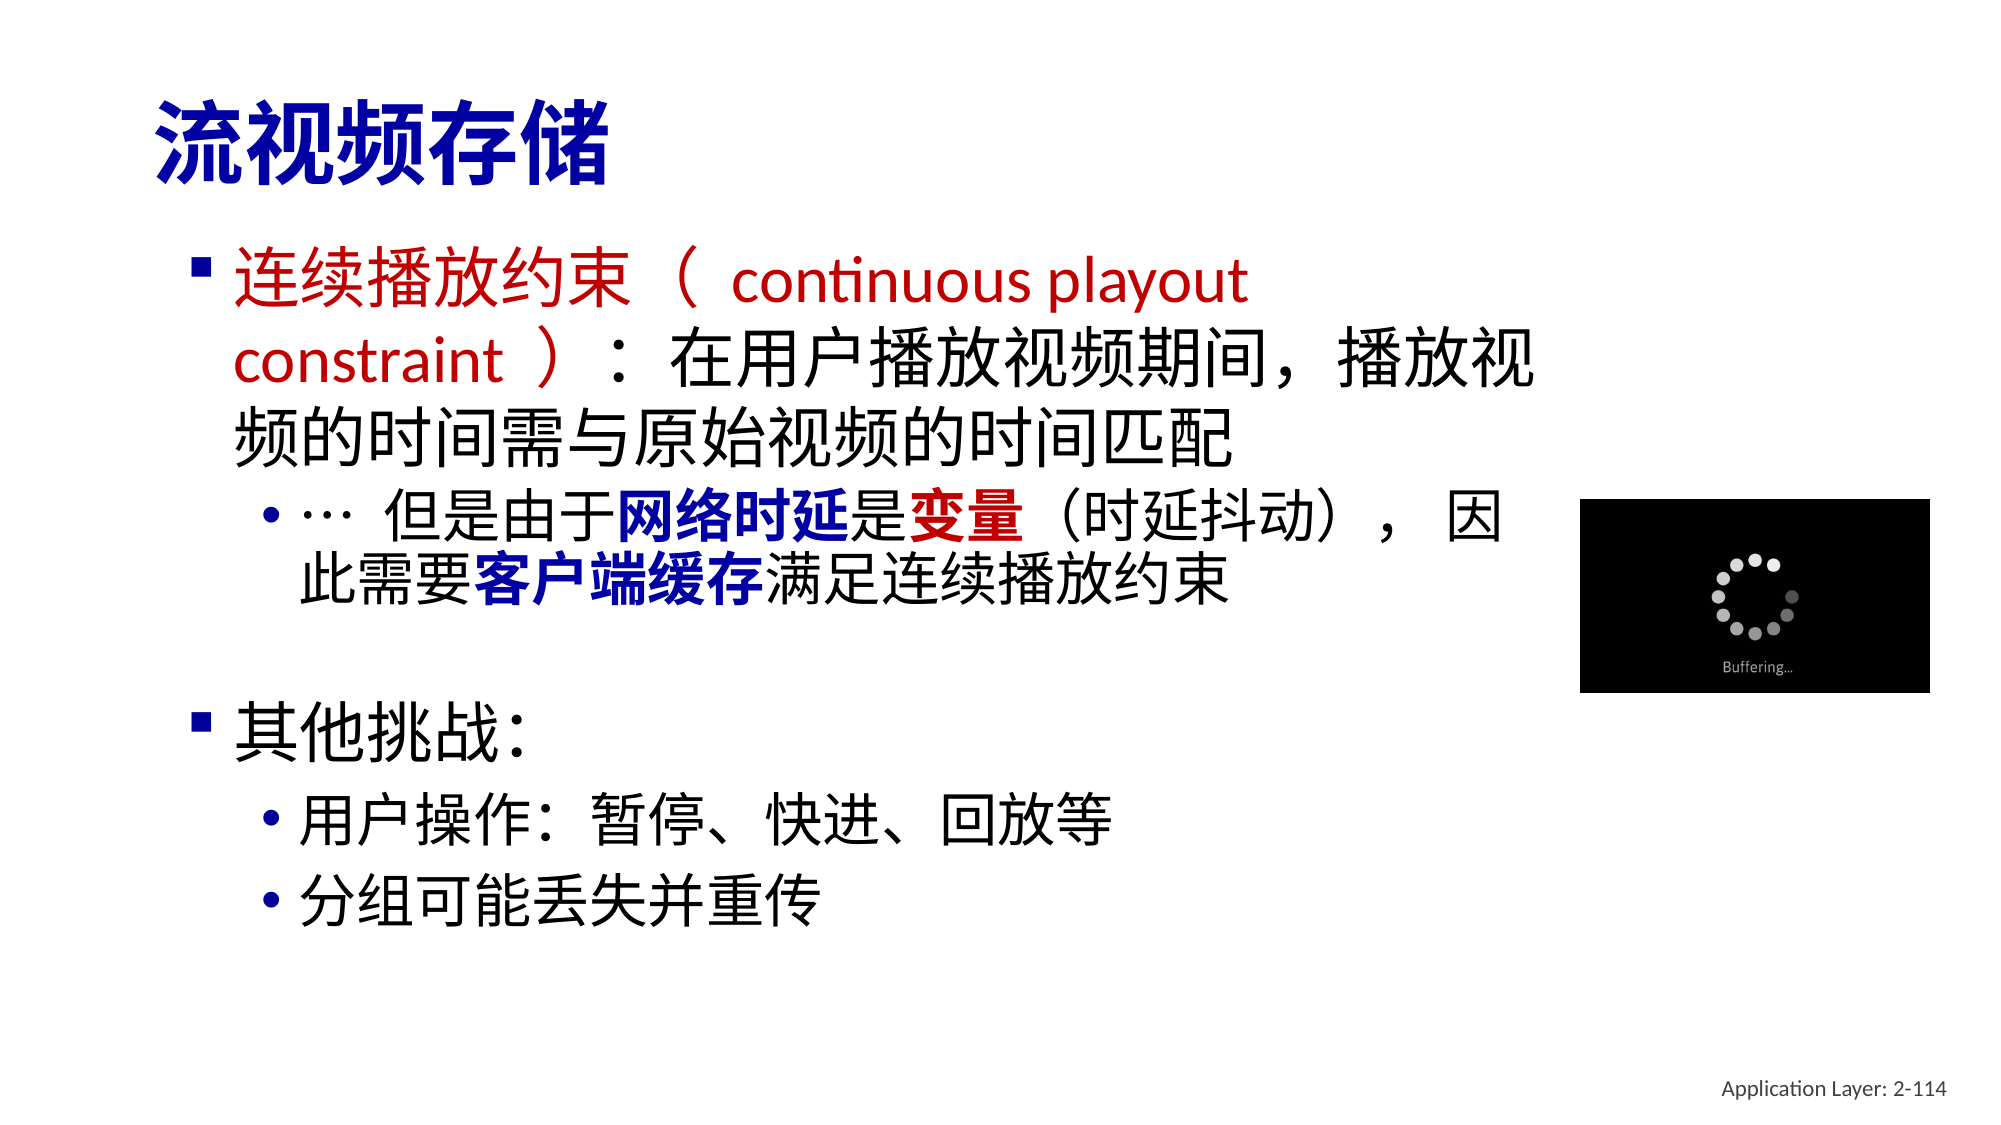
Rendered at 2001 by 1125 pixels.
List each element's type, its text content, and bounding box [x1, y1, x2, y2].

picture [1580, 499, 1930, 693]
text_box 其他挑战： 用户操作：暂停、快进、回放等 分组可能丢失并重传 [171, 683, 1513, 875]
text_box 连续播放约束（ continuous playout constraint ）：在用户播放视频期间，播放视频的时间需与原始视频的时间匹配 … 但是由于网络时延是变量（时延抖动）， 因此需要客户端缓存满足连续播放约束 [171, 228, 1575, 965]
title 流视频存储 [137, 74, 1863, 221]
slide_number Application Layer: 2-114 [1512, 1056, 1963, 1117]
